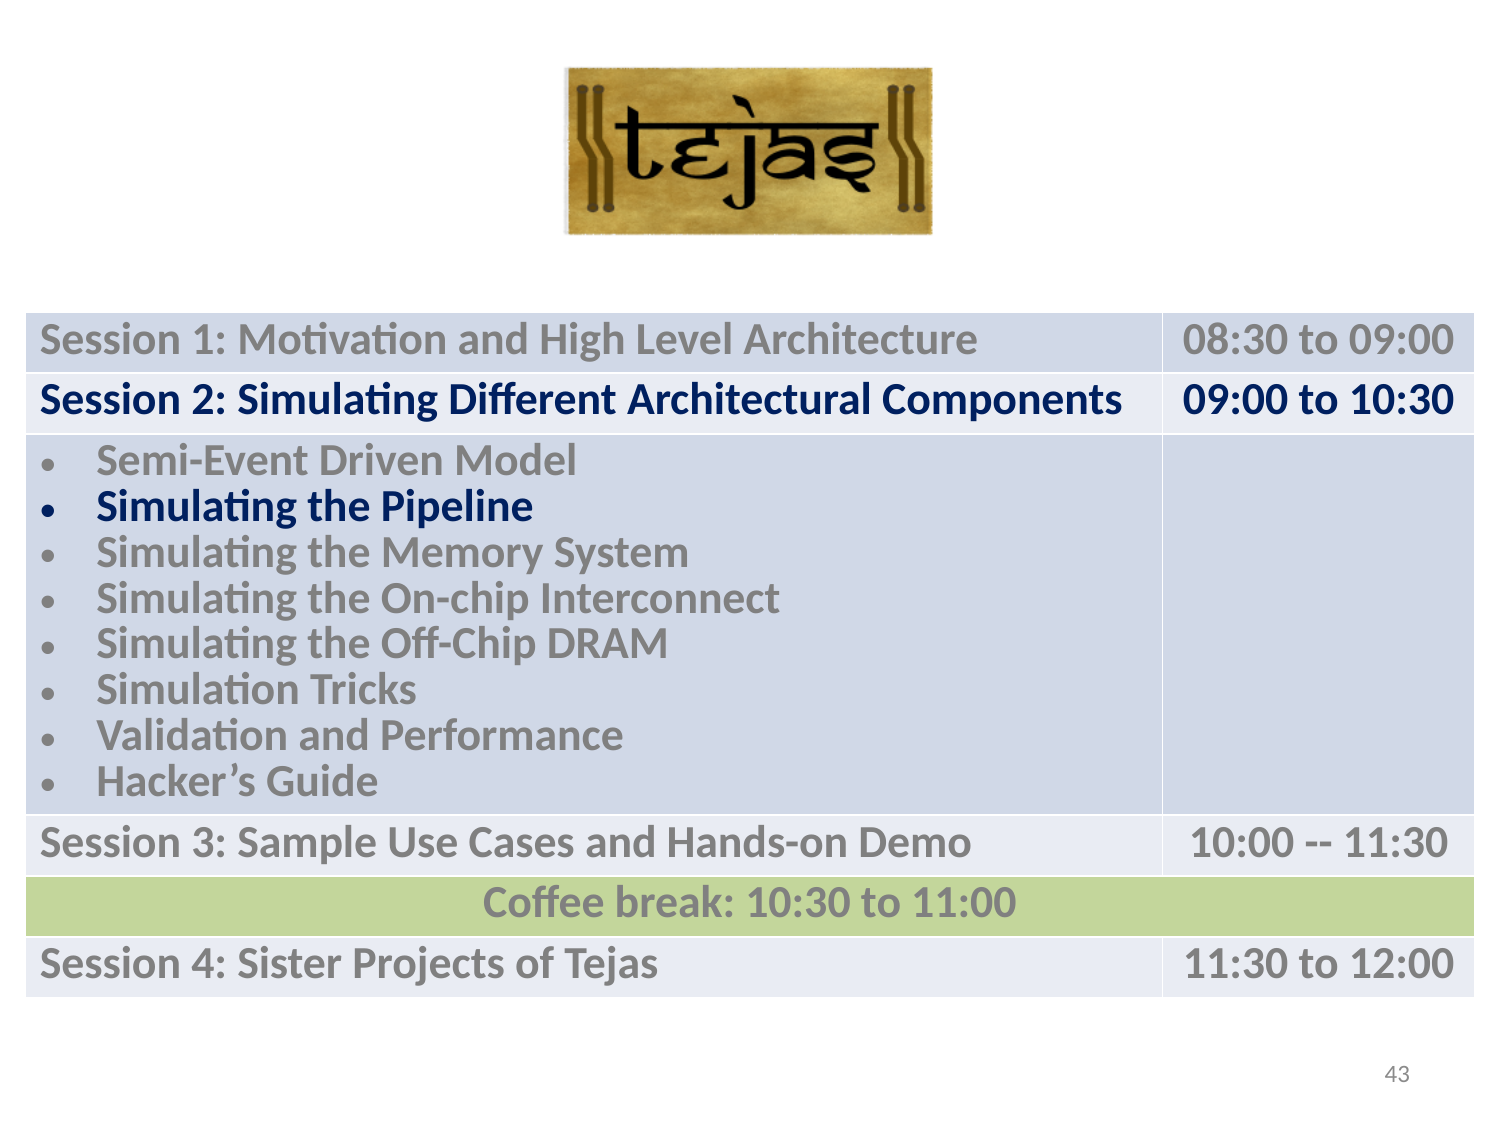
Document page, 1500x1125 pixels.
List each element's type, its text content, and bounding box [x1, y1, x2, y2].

table_cell Session 2: Simulating Different Architectural Components [26, 374, 1162, 433]
table_cell [1163, 435, 1474, 814]
slide_number 43 [1074, 1042, 1425, 1103]
table_cell 09:00 to 10:30 [1163, 374, 1474, 433]
table_cell Session 4: Sister Projects of Tejas [26, 938, 1162, 997]
table_header 08:30 to 09:00 [1163, 313, 1474, 372]
table_cell 10:00 -- 11:30 [1163, 816, 1474, 875]
table_cell 11:30 to 12:00 [1163, 938, 1474, 997]
table_header Session 1: Motivation and High Level Architecture [26, 313, 1162, 372]
table_cell Coffee break: 10:30 to 11:00 [26, 877, 1474, 936]
picture [562, 64, 938, 238]
table_cell Session 3: Sample Use Cases and Hands-on Demo [26, 816, 1162, 875]
table_cell Semi-Event Driven Model Simulating the Pipeline Simulating the Memory System Simulating the On-chip Interconnect Simulating the Off-Chip DRAM Simulation Tricks Validation and Performance Hacker’s Guide [26, 435, 1162, 814]
